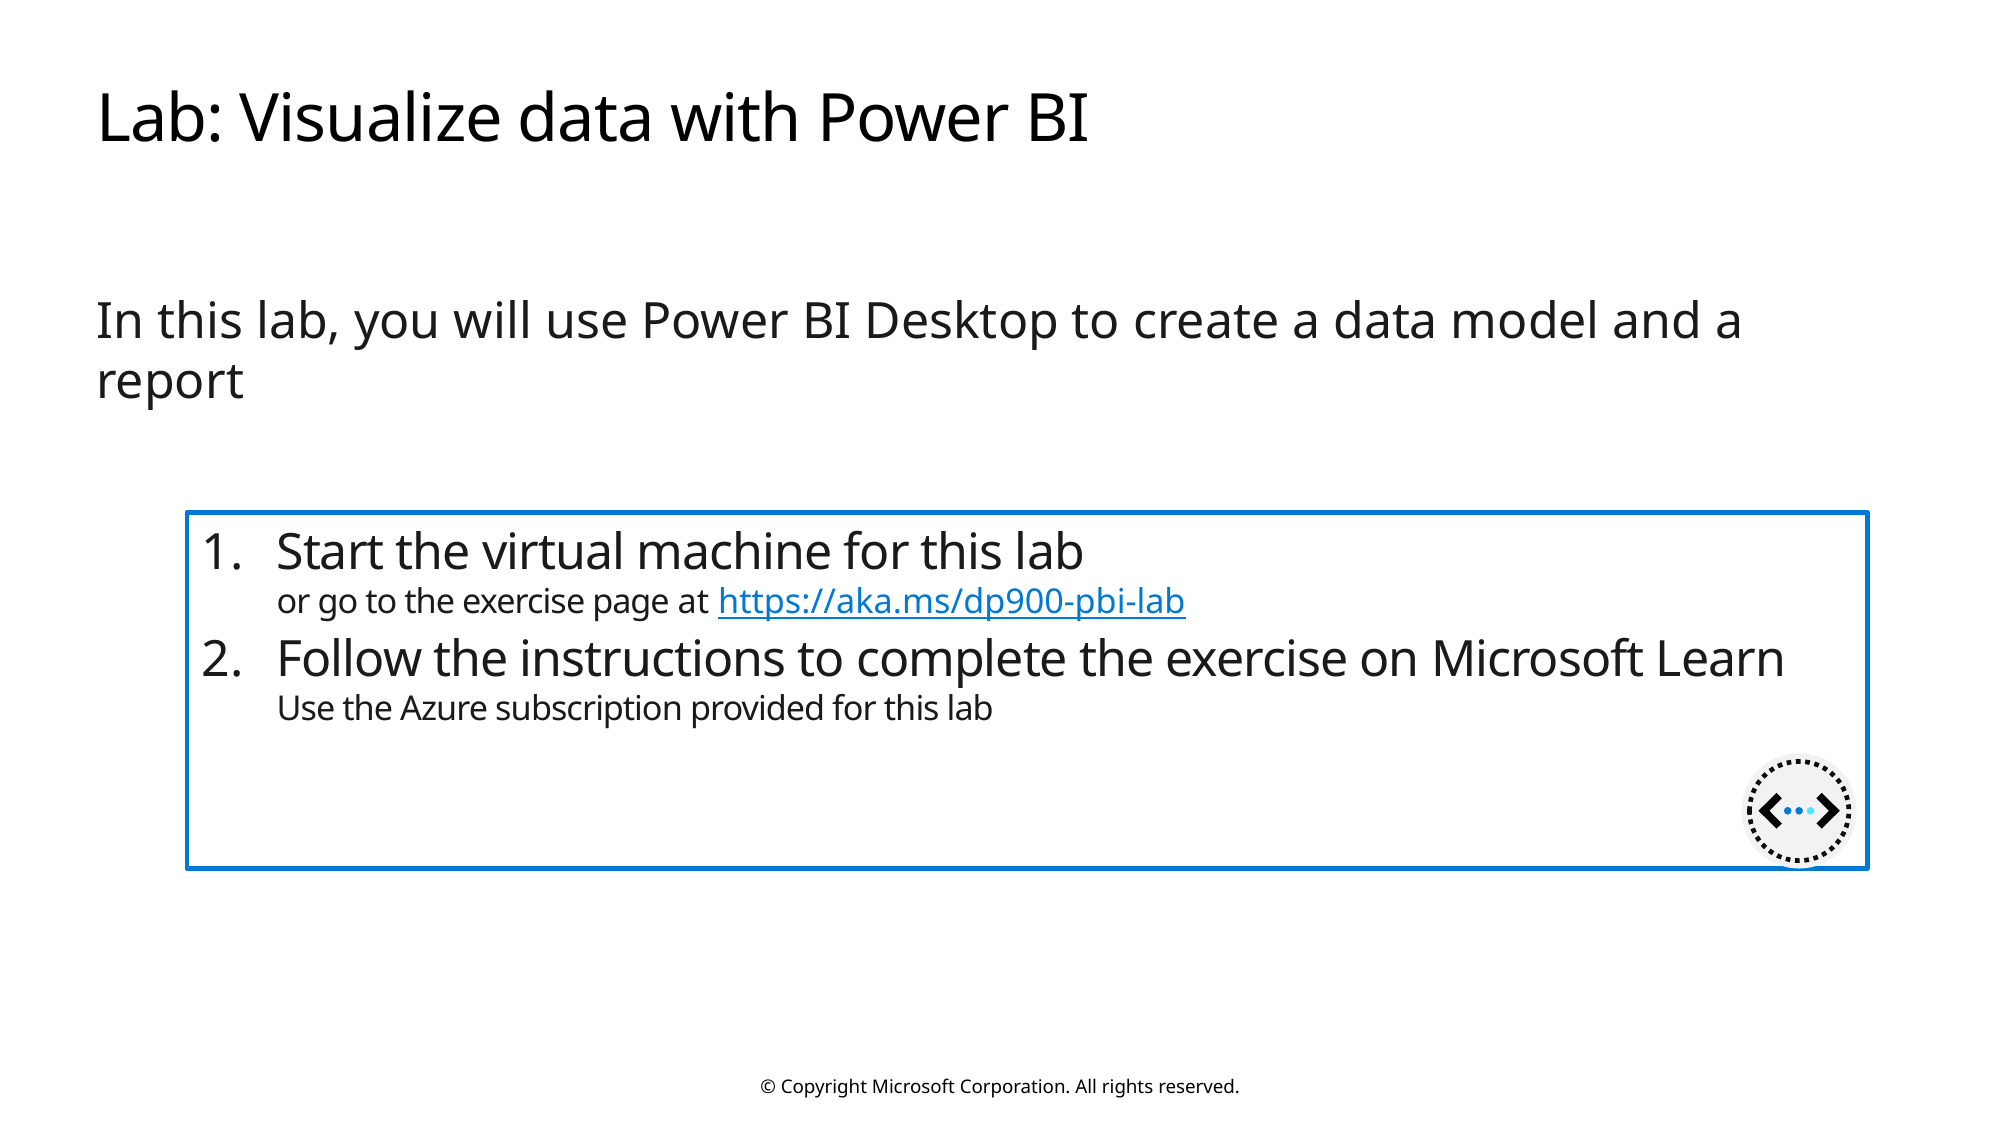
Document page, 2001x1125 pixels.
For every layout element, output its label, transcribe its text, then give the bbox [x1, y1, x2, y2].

title Lab: Visualize data with Power BI [96, 75, 1904, 156]
text_box Start the virtual machine for this lab or go to the exercise page at https://aka.ms/dp900-pbi-lab Follow the instructions to complete the exercise on Microsoft Learn Use the Azure subscription provided for this lab [186, 512, 1868, 869]
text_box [1741, 753, 1857, 869]
text_box In this lab, you will use Power BI Desktop to create a data model and a report [96, 288, 1904, 409]
